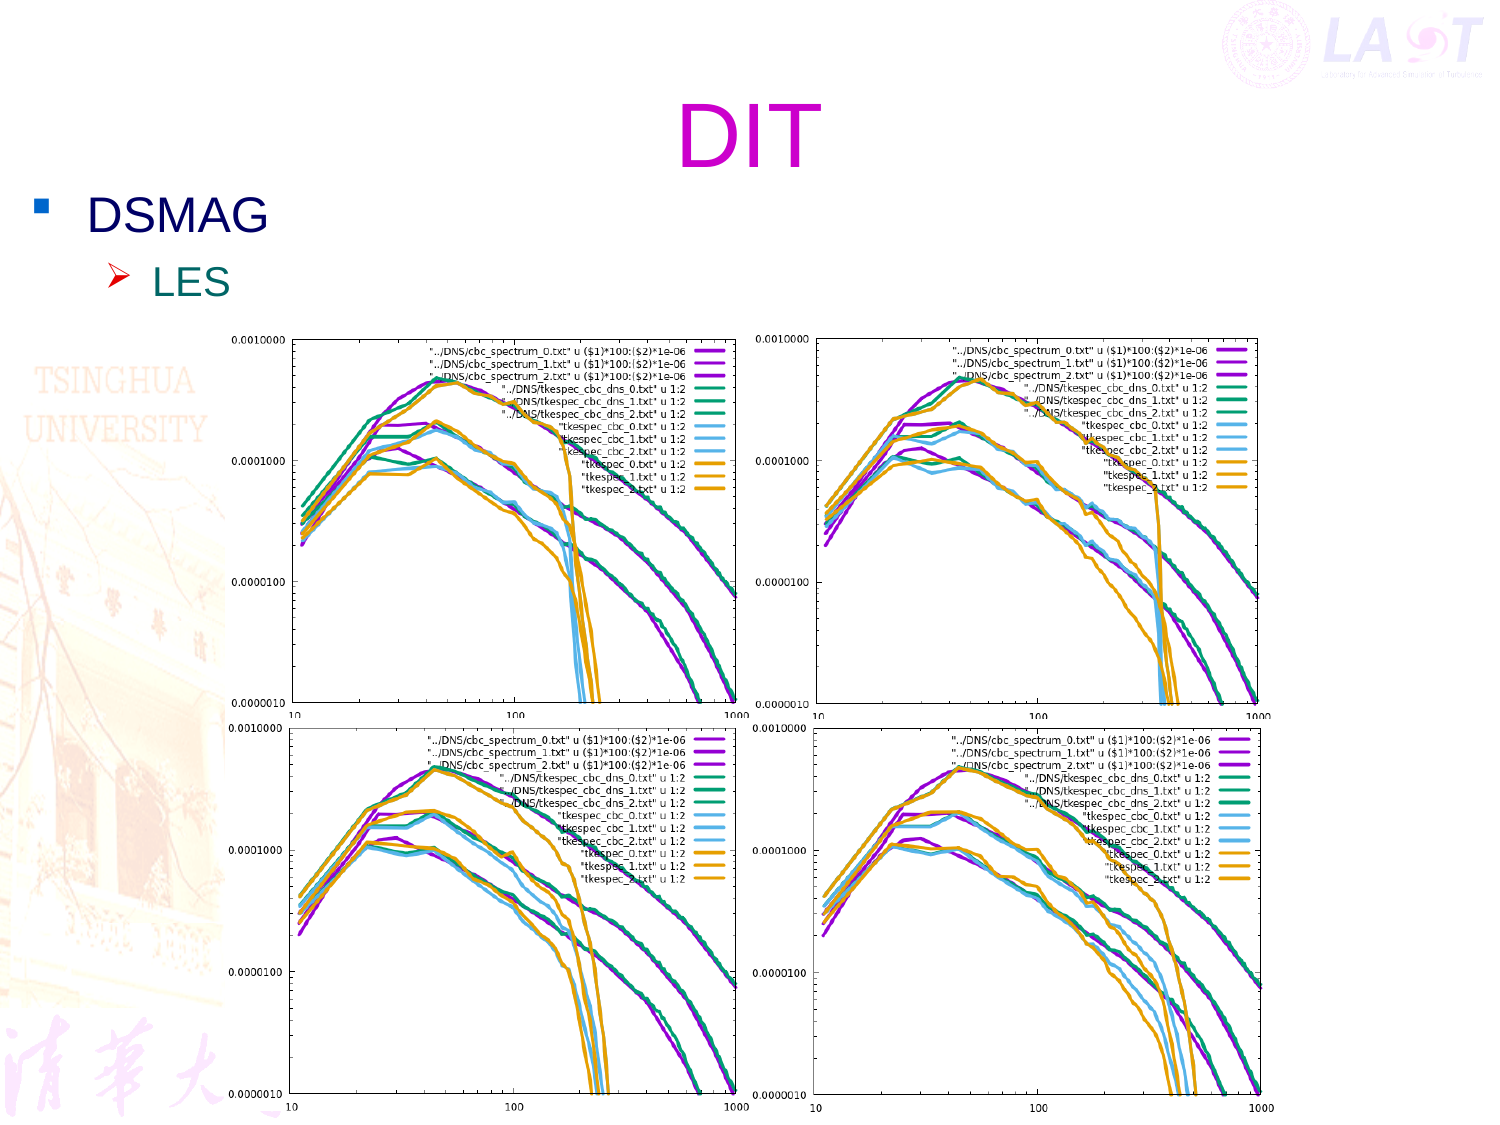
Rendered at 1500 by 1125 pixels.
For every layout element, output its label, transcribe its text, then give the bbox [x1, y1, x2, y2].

text_box DSMAG LES [15, 175, 1500, 388]
picture [224, 327, 1276, 1113]
title DIT [48, 37, 1450, 175]
